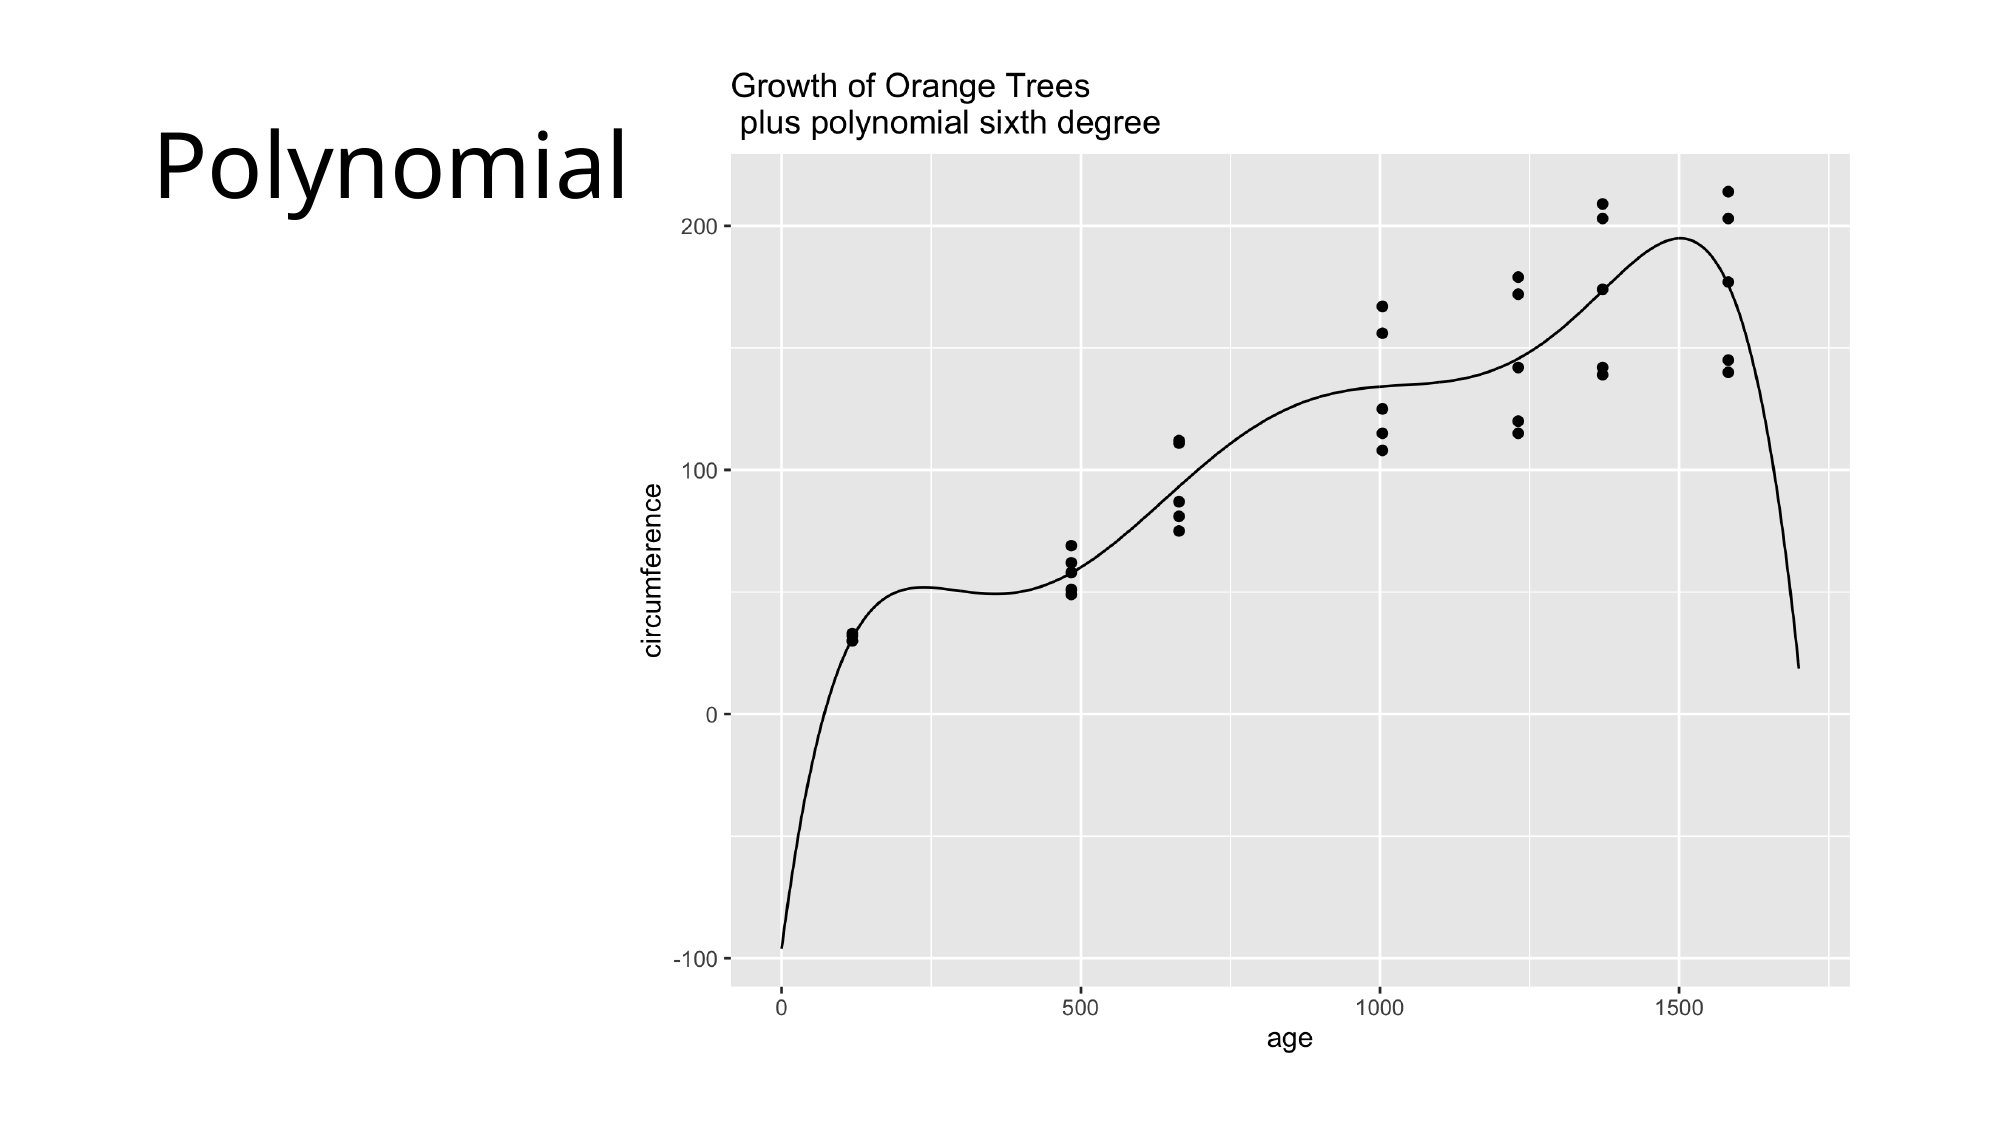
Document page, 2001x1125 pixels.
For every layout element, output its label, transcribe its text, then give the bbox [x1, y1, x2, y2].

title Polynomial [137, 59, 627, 278]
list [627, 59, 1863, 1066]
